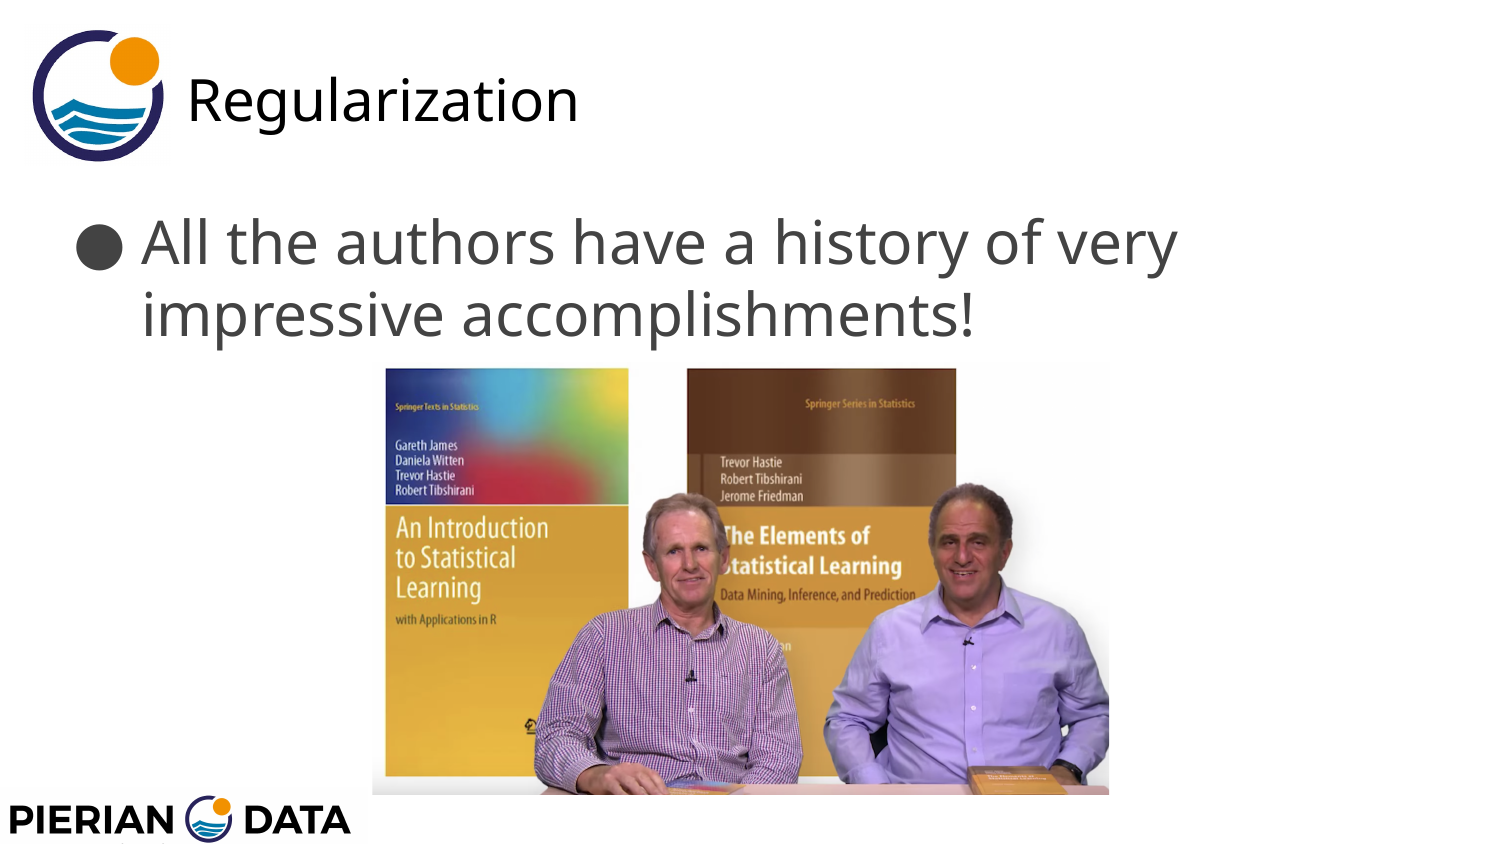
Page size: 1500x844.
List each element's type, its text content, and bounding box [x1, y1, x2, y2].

title Regularization [176, 48, 1449, 143]
list All the authors have a history of very impressive accomplishments! [51, 189, 1476, 750]
picture [0, 787, 368, 844]
picture [372, 362, 1110, 795]
picture [24, 24, 172, 167]
